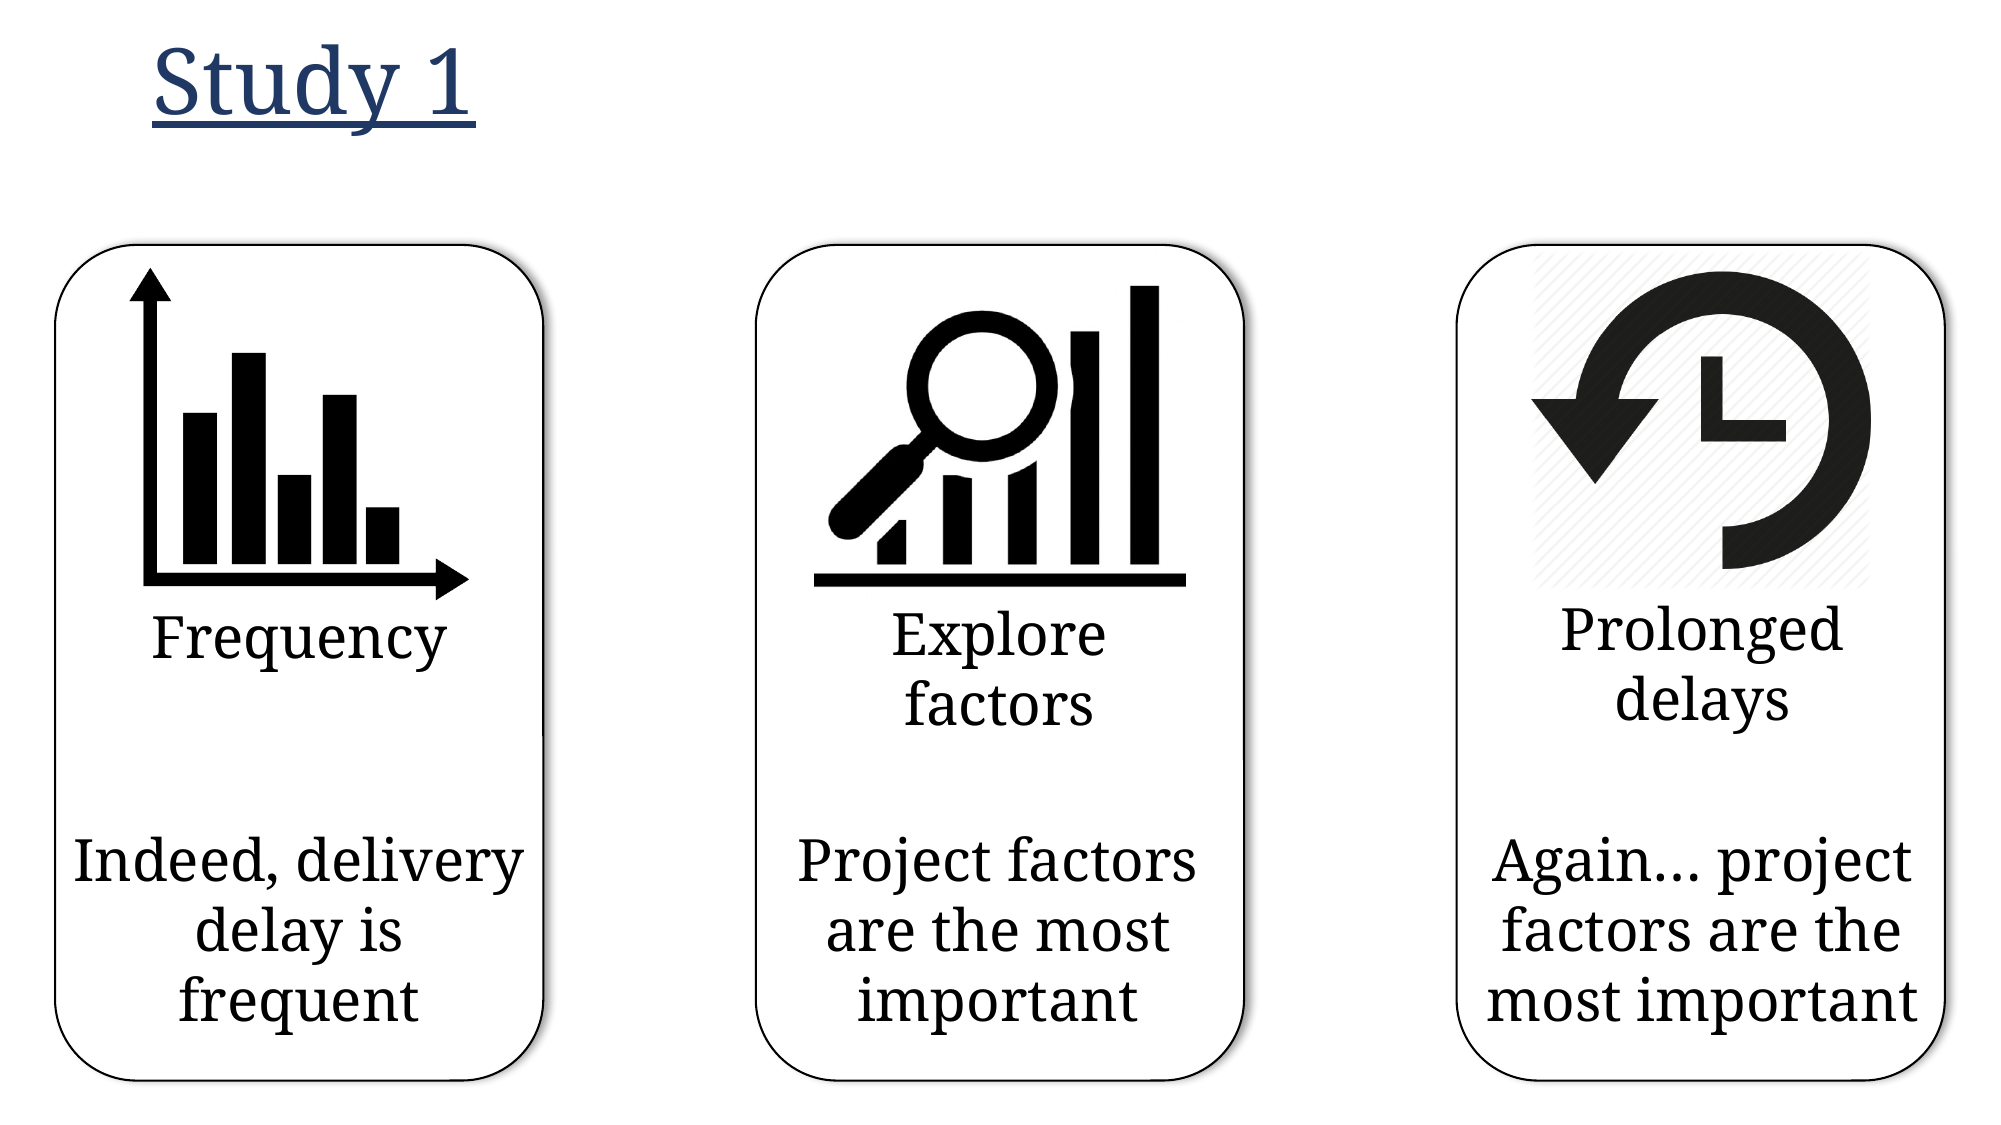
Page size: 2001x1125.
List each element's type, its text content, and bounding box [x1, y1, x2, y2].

text_box [65, 1041, 533, 1082]
text_box Prolonged delays [1460, 584, 1945, 740]
text_box Indeed, delivery delay is frequent [56, 816, 542, 1041]
text_box Frequency [78, 593, 520, 678]
text_box Again… project factors are the most important [1460, 816, 1945, 1041]
picture [129, 264, 469, 604]
text_box [1455, 243, 1946, 1026]
text_box [1466, 1041, 1935, 1082]
text_box [766, 1041, 1234, 1082]
picture [814, 250, 1186, 622]
text_box Explore factors [779, 590, 1221, 745]
list Study 1 [137, 27, 1863, 214]
text_box [54, 243, 545, 1019]
text_box [754, 243, 1246, 1025]
picture [1531, 250, 1871, 591]
text_box Project factors are the most important [755, 816, 1241, 1041]
